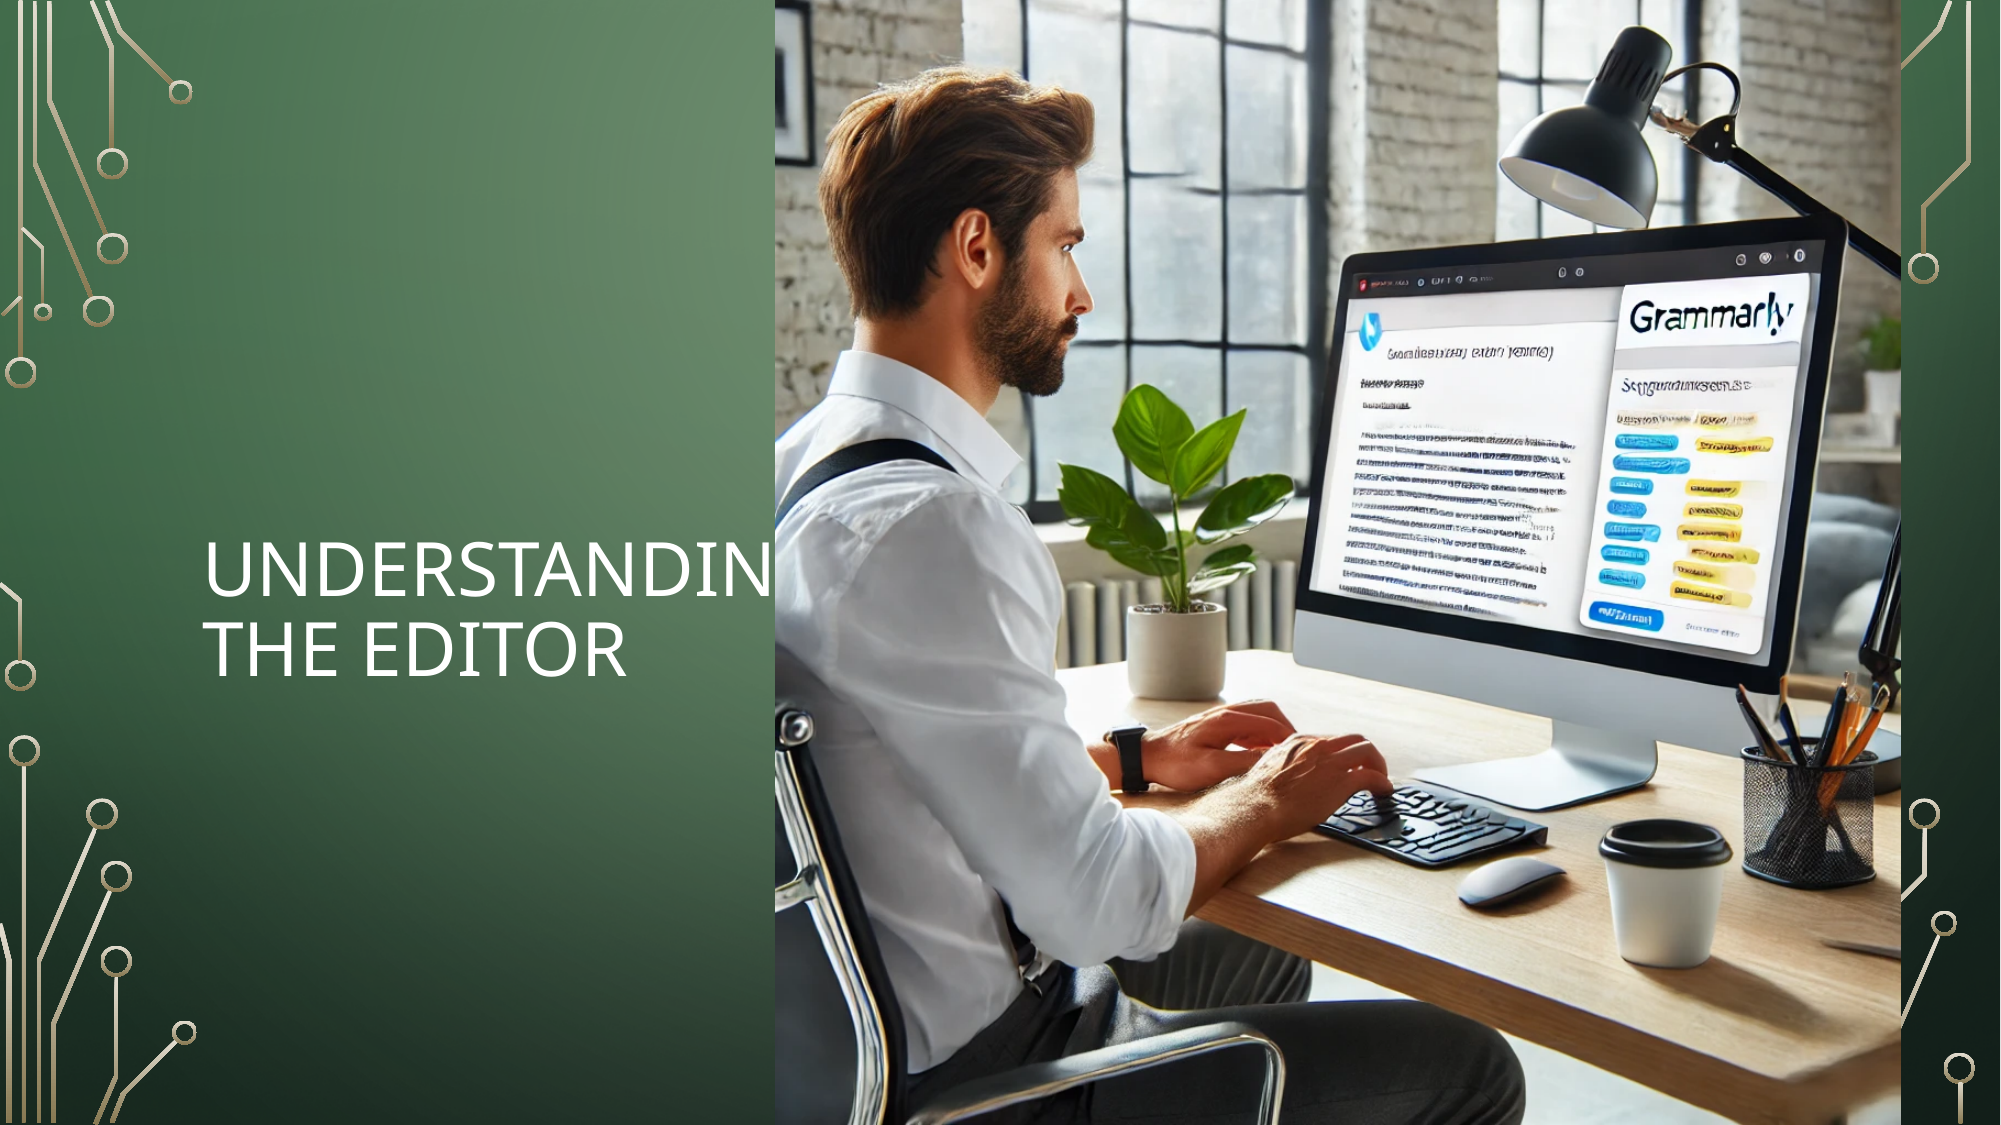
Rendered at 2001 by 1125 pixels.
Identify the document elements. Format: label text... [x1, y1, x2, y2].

picture [775, 0, 1901, 1125]
title Understanding the Editor [187, 232, 775, 701]
